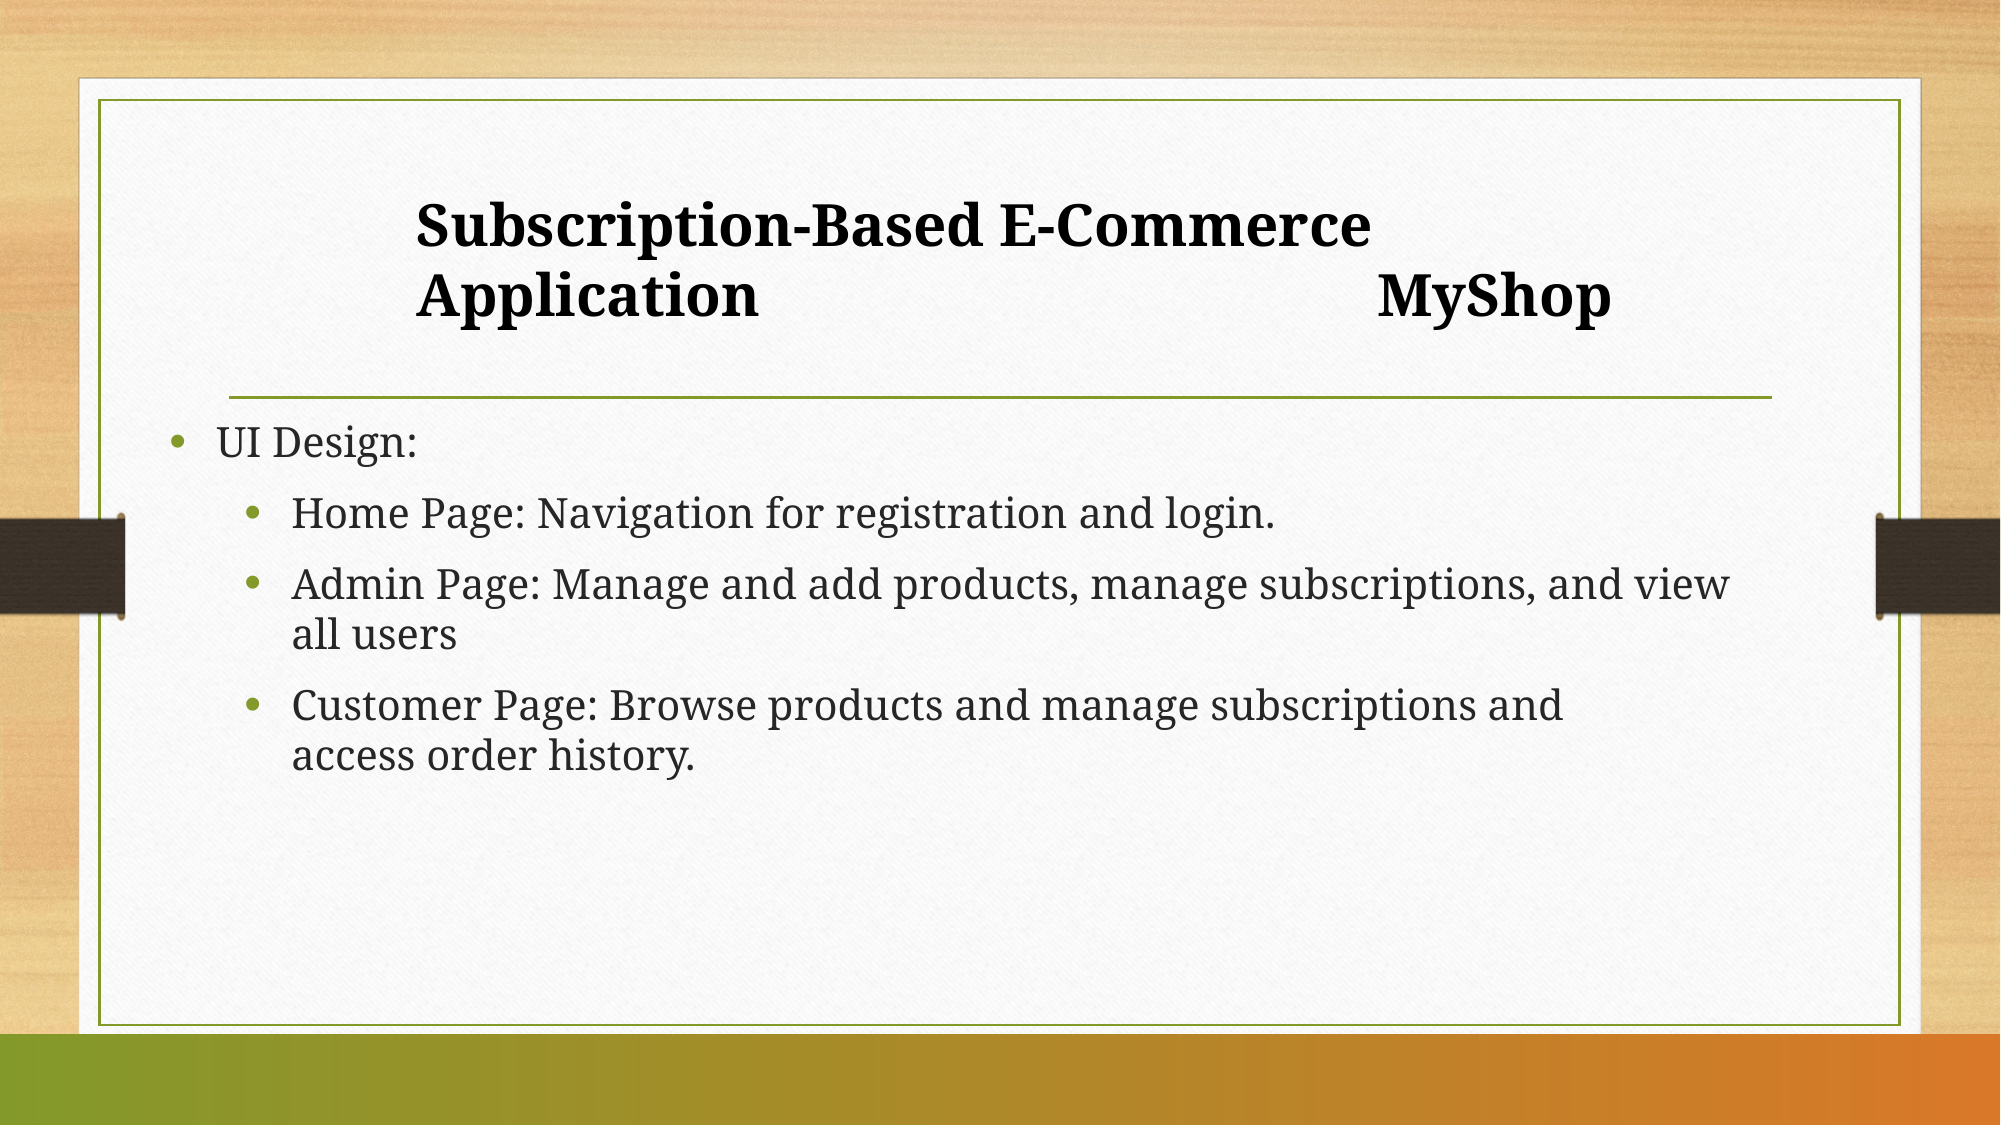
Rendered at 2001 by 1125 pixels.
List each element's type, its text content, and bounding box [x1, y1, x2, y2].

list UI Design: Home Page: Navigation for registration and login. Admin Page: Manage and add products, manage subscriptions, and view all users Customer Page: Browse products and manage subscriptions and access order history. [154, 408, 1796, 973]
picture [0, 0, 2001, 1125]
text_box Subscription-Based E-Commerce Application MyShop [401, 180, 1674, 336]
